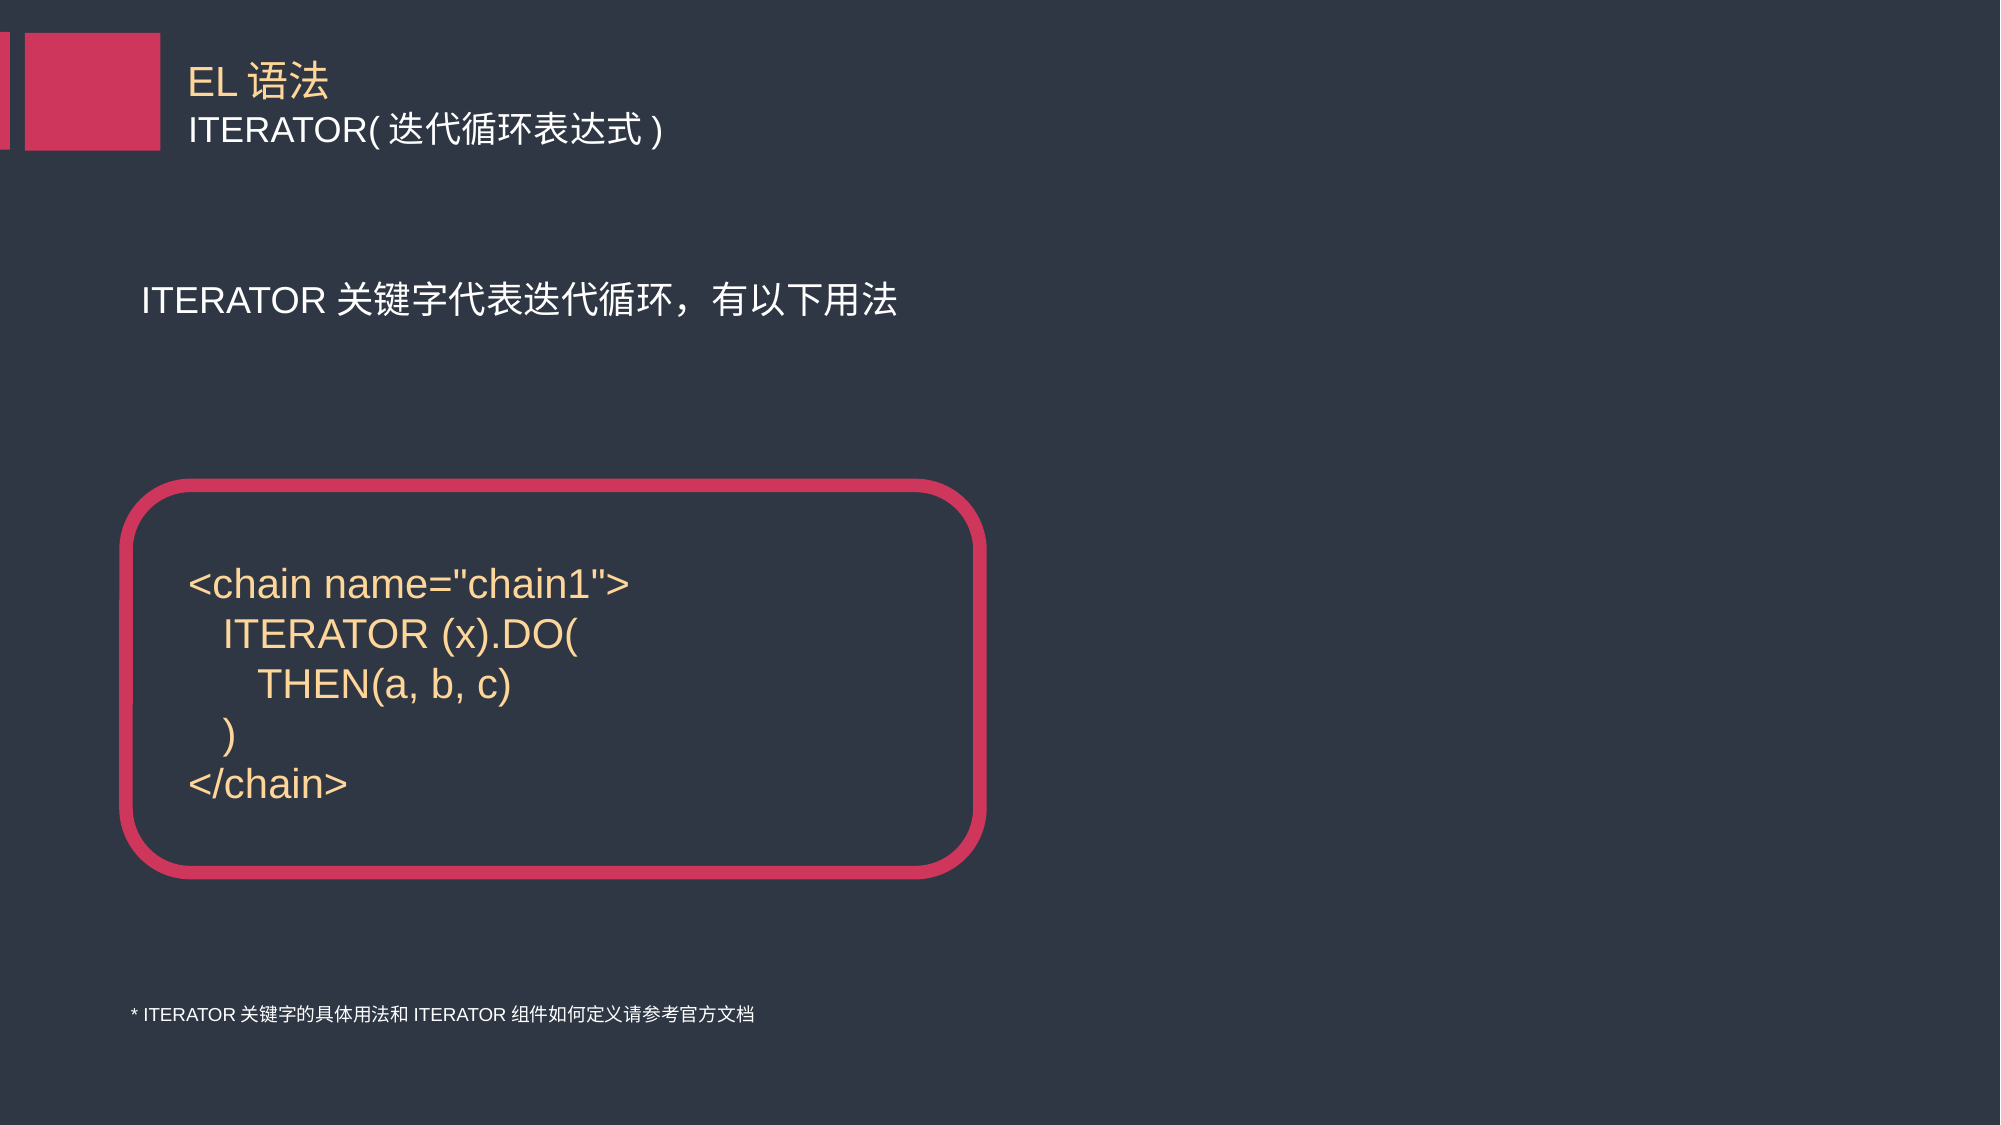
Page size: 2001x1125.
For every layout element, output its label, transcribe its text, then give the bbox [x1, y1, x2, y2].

text_box [124, 484, 981, 874]
text_box [0, 31, 11, 151]
text_box EL语法 [172, 46, 754, 112]
text_box [24, 32, 161, 152]
text_box ITERATOR关键字代表迭代循环，有以下用法 [126, 268, 1653, 329]
text_box ITERATOR(迭代循环表达式) [173, 99, 980, 160]
text_box <chain name="chain1"> ITERATOR (x).DO( THEN(a, b, c) ) </chain> [173, 549, 935, 814]
text_box * ITERATOR关键字的具体用法和ITERATOR组件如何定义请参考官方文档 [116, 995, 783, 1046]
